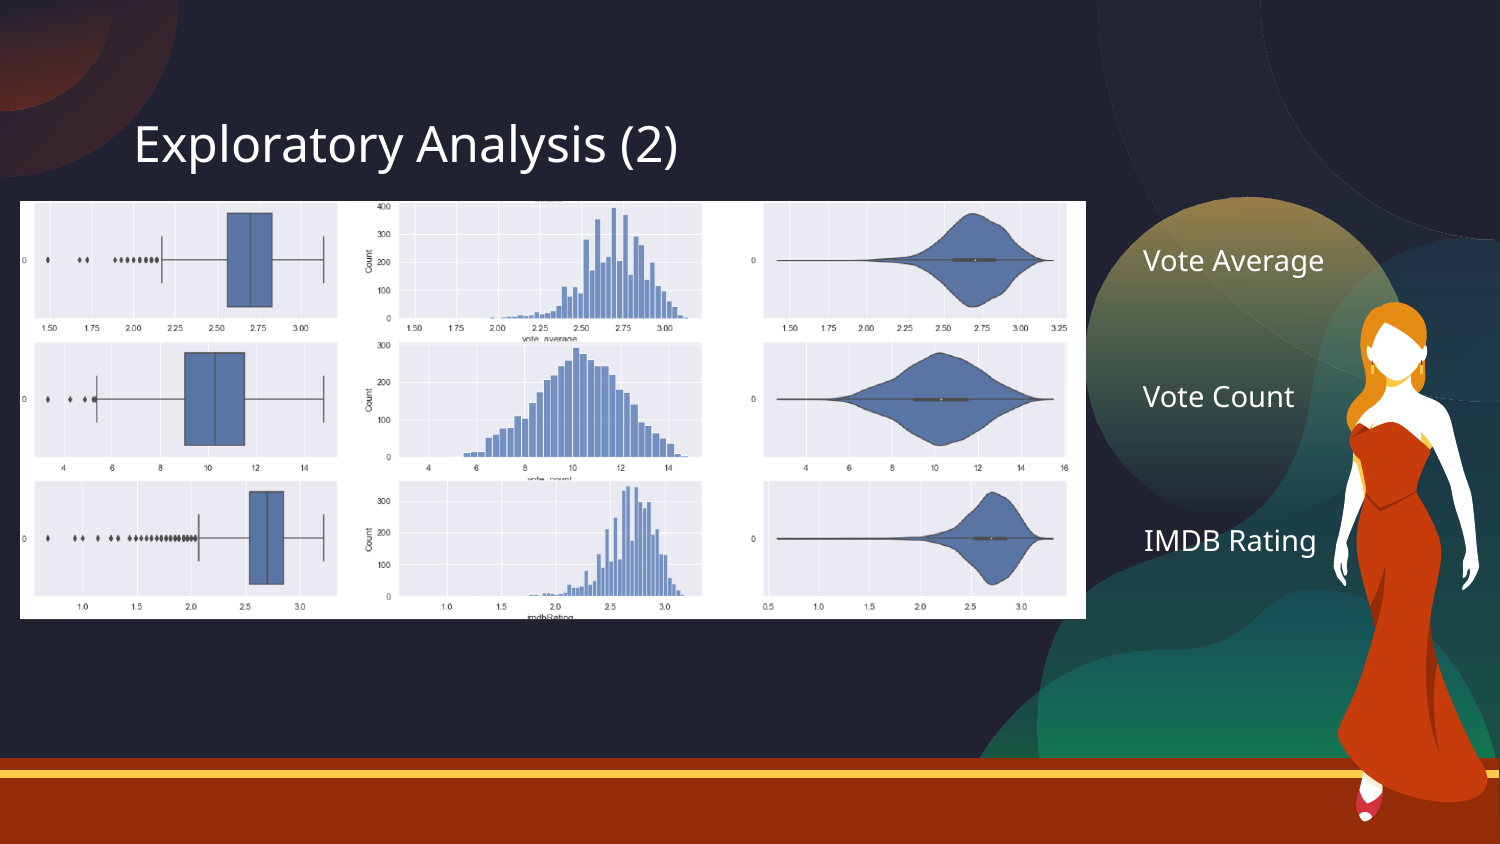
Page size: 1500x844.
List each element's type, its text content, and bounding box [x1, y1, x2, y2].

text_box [1333, 301, 1492, 822]
title Vote Average [1128, 227, 1363, 297]
picture [20, 200, 1086, 621]
text_box Vote Count [1128, 363, 1328, 433]
text_box IMDB Rating [1129, 507, 1328, 576]
text_box [1151, 196, 1342, 227]
title Exploratory Analysis (2) [118, 97, 1390, 192]
text_box [1091, 245, 1398, 507]
